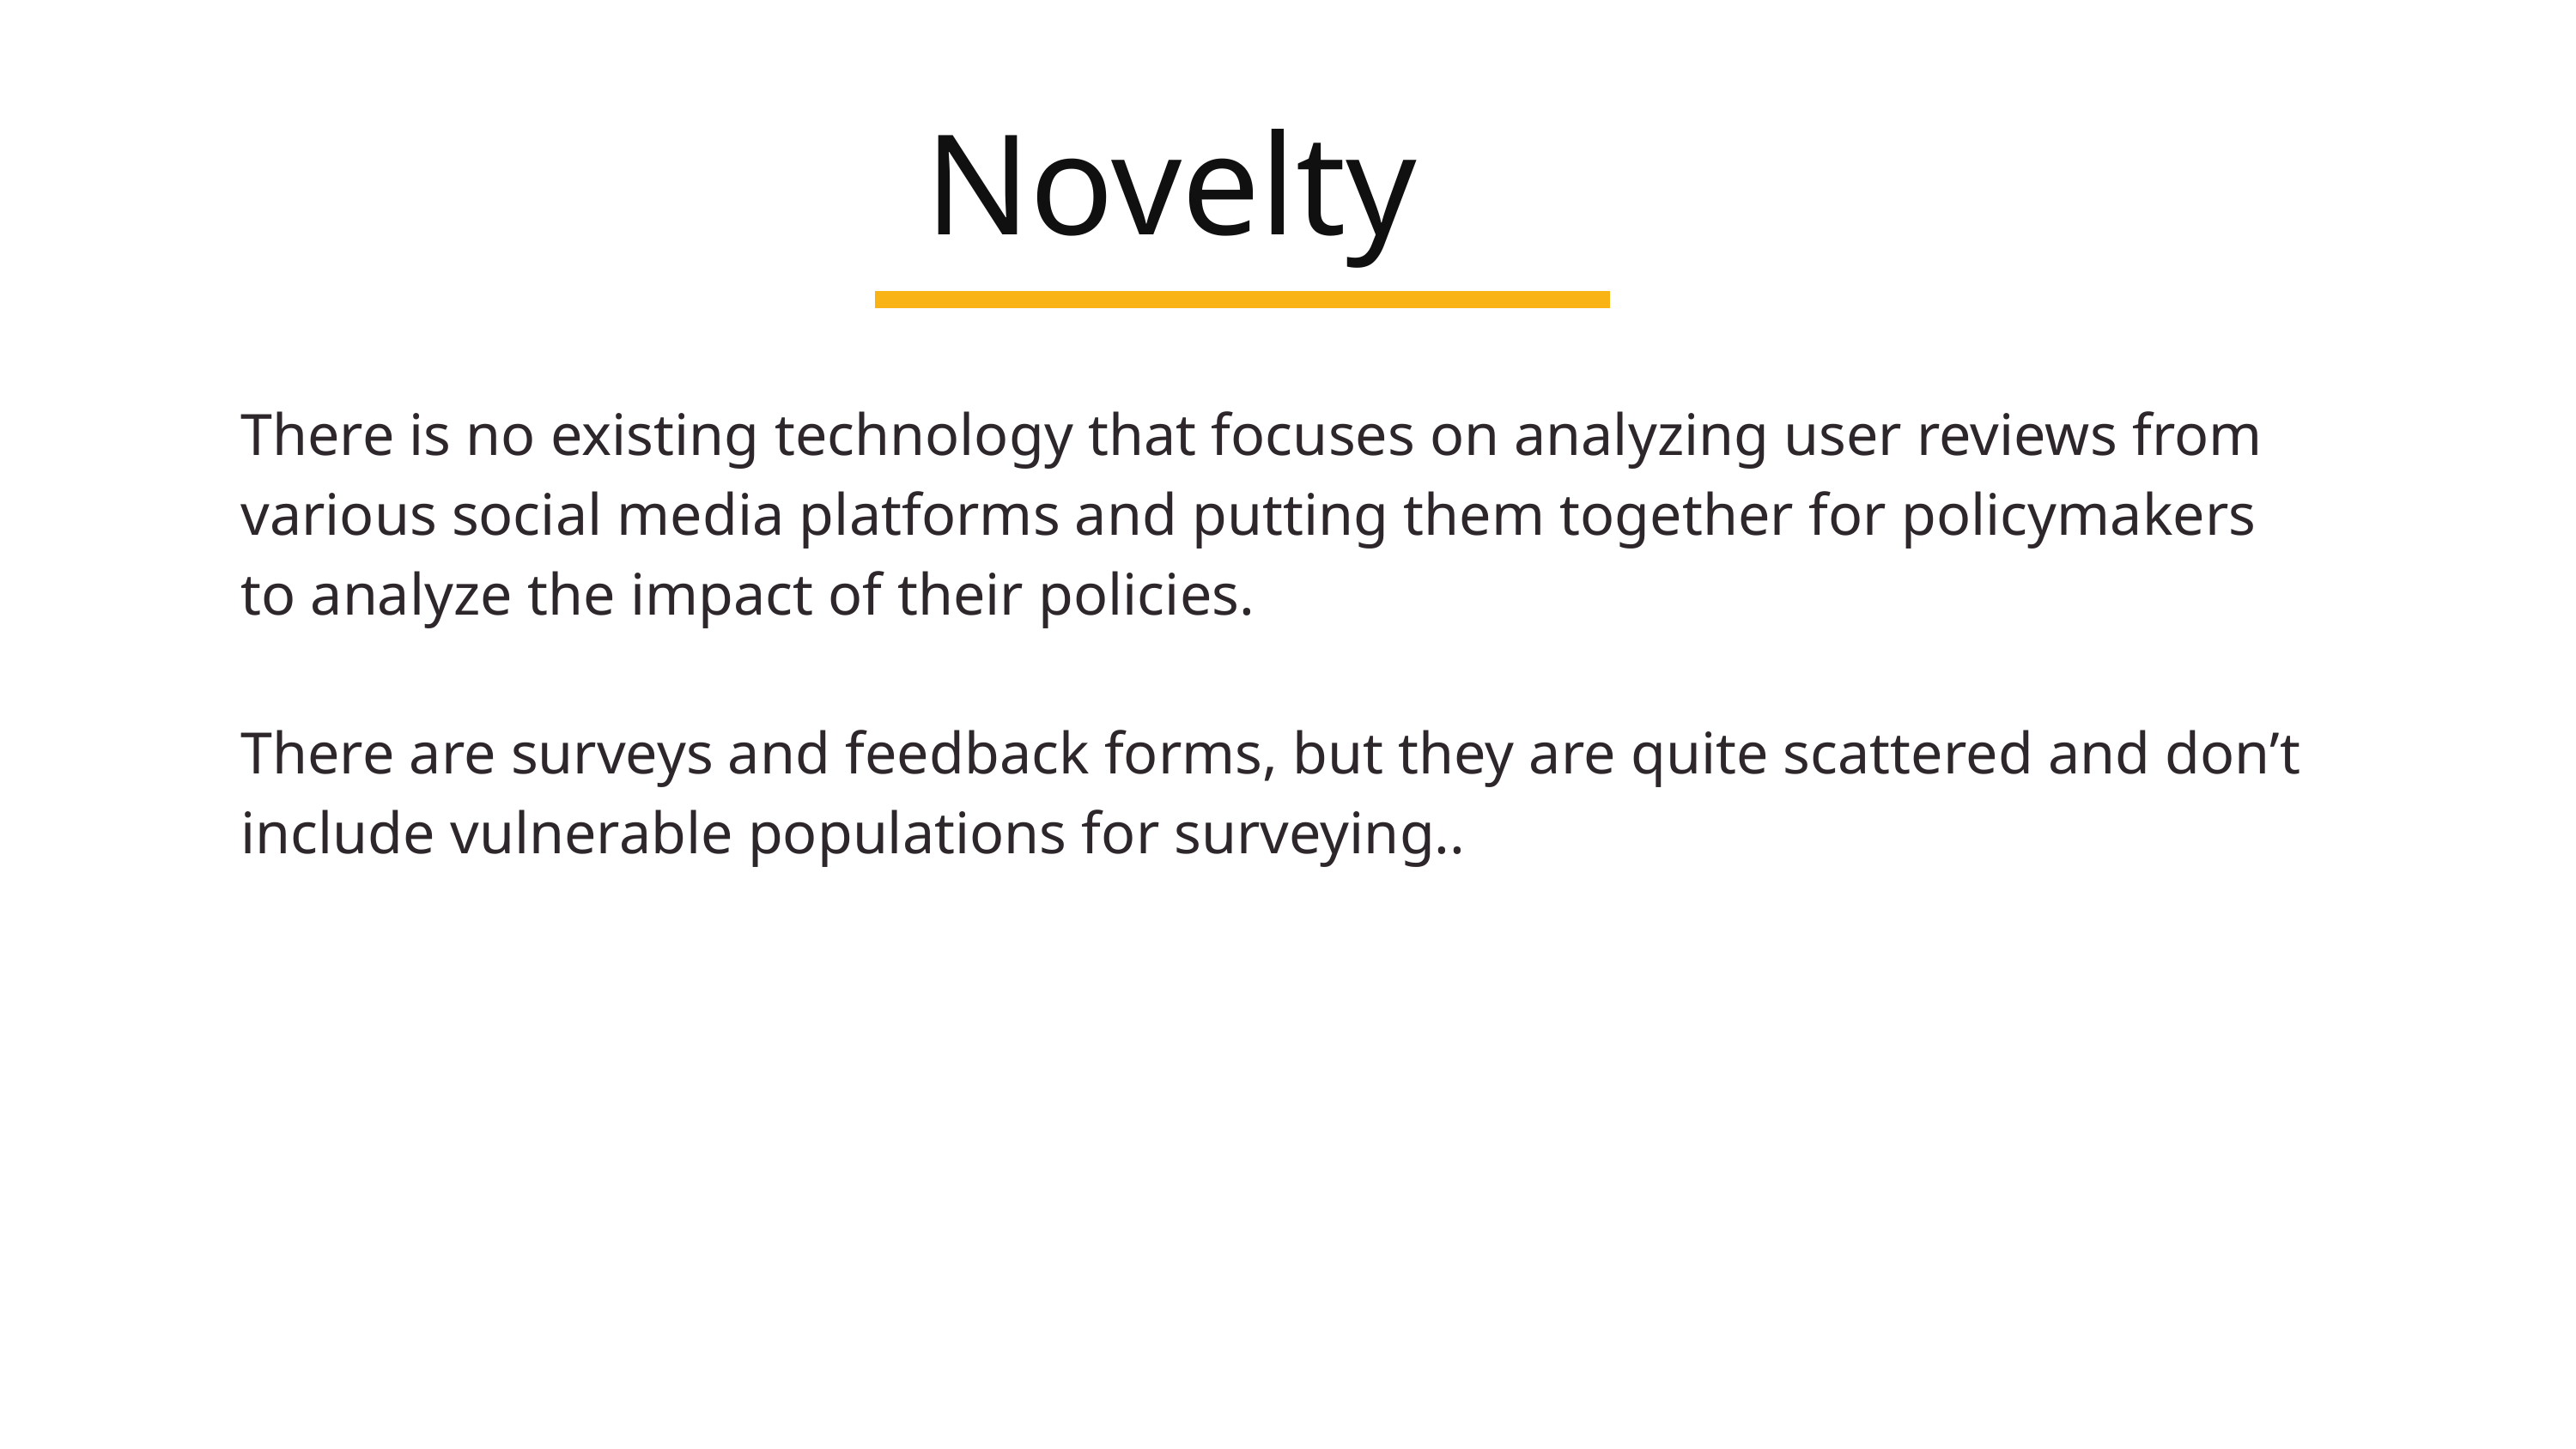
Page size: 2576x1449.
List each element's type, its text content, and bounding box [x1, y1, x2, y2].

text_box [874, 290, 1611, 309]
text_box Novelty [925, 131, 1694, 263]
text_box There is no existing technology that focuses on analyzing user reviews from various social media platforms and putting them together for policymakers to analyze the impact of their policies. There are surveys and feedback forms, but they are quite scattered and don’t include vulnerable populations for surveying.. [240, 386, 2329, 865]
